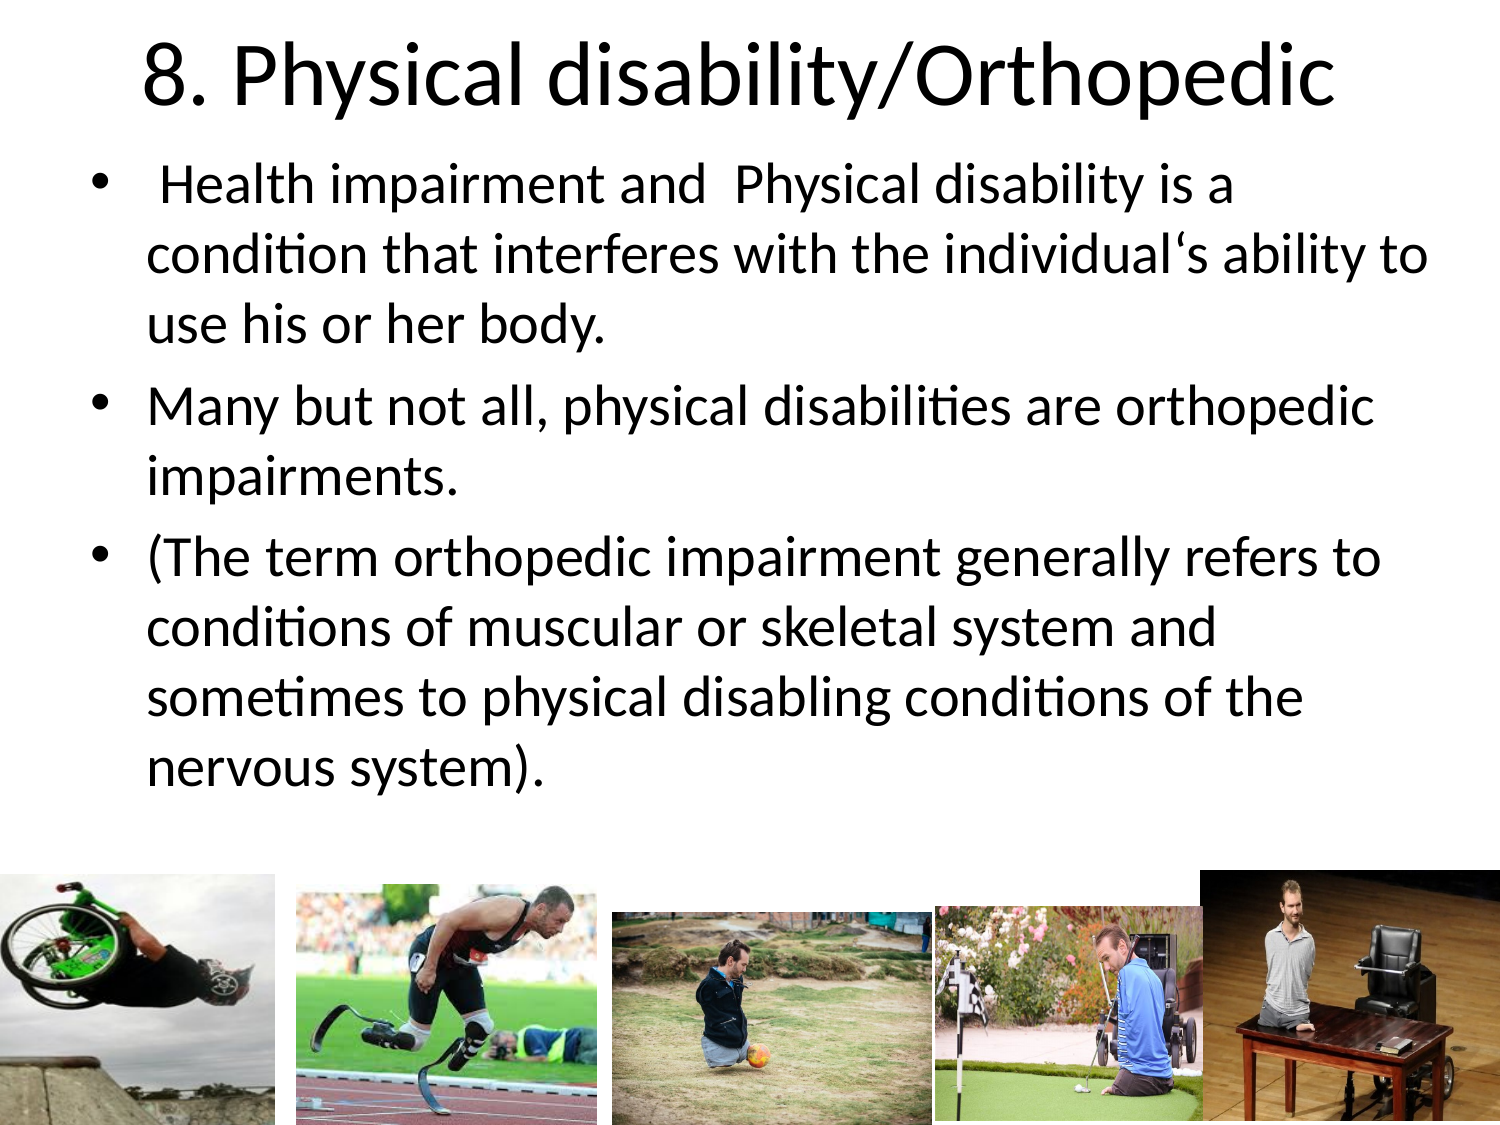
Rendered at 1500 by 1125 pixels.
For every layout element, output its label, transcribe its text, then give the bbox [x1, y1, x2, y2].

picture [0, 874, 276, 1125]
picture [296, 884, 597, 1125]
picture [935, 870, 1500, 1121]
list Health impairment and Physical disability is a condition that interferes with the individual‘s ability to use his or her body. Many but not all, physical disabilities are orthopedic impairments. (The term orthopedic impairment generally refers to conditions of muscular or skeletal system and sometimes to physical disabling conditions of the nervous system). [75, 137, 1450, 1088]
picture [612, 912, 932, 1125]
title 8. Physical disability/Orthopedic [75, 0, 1425, 137]
